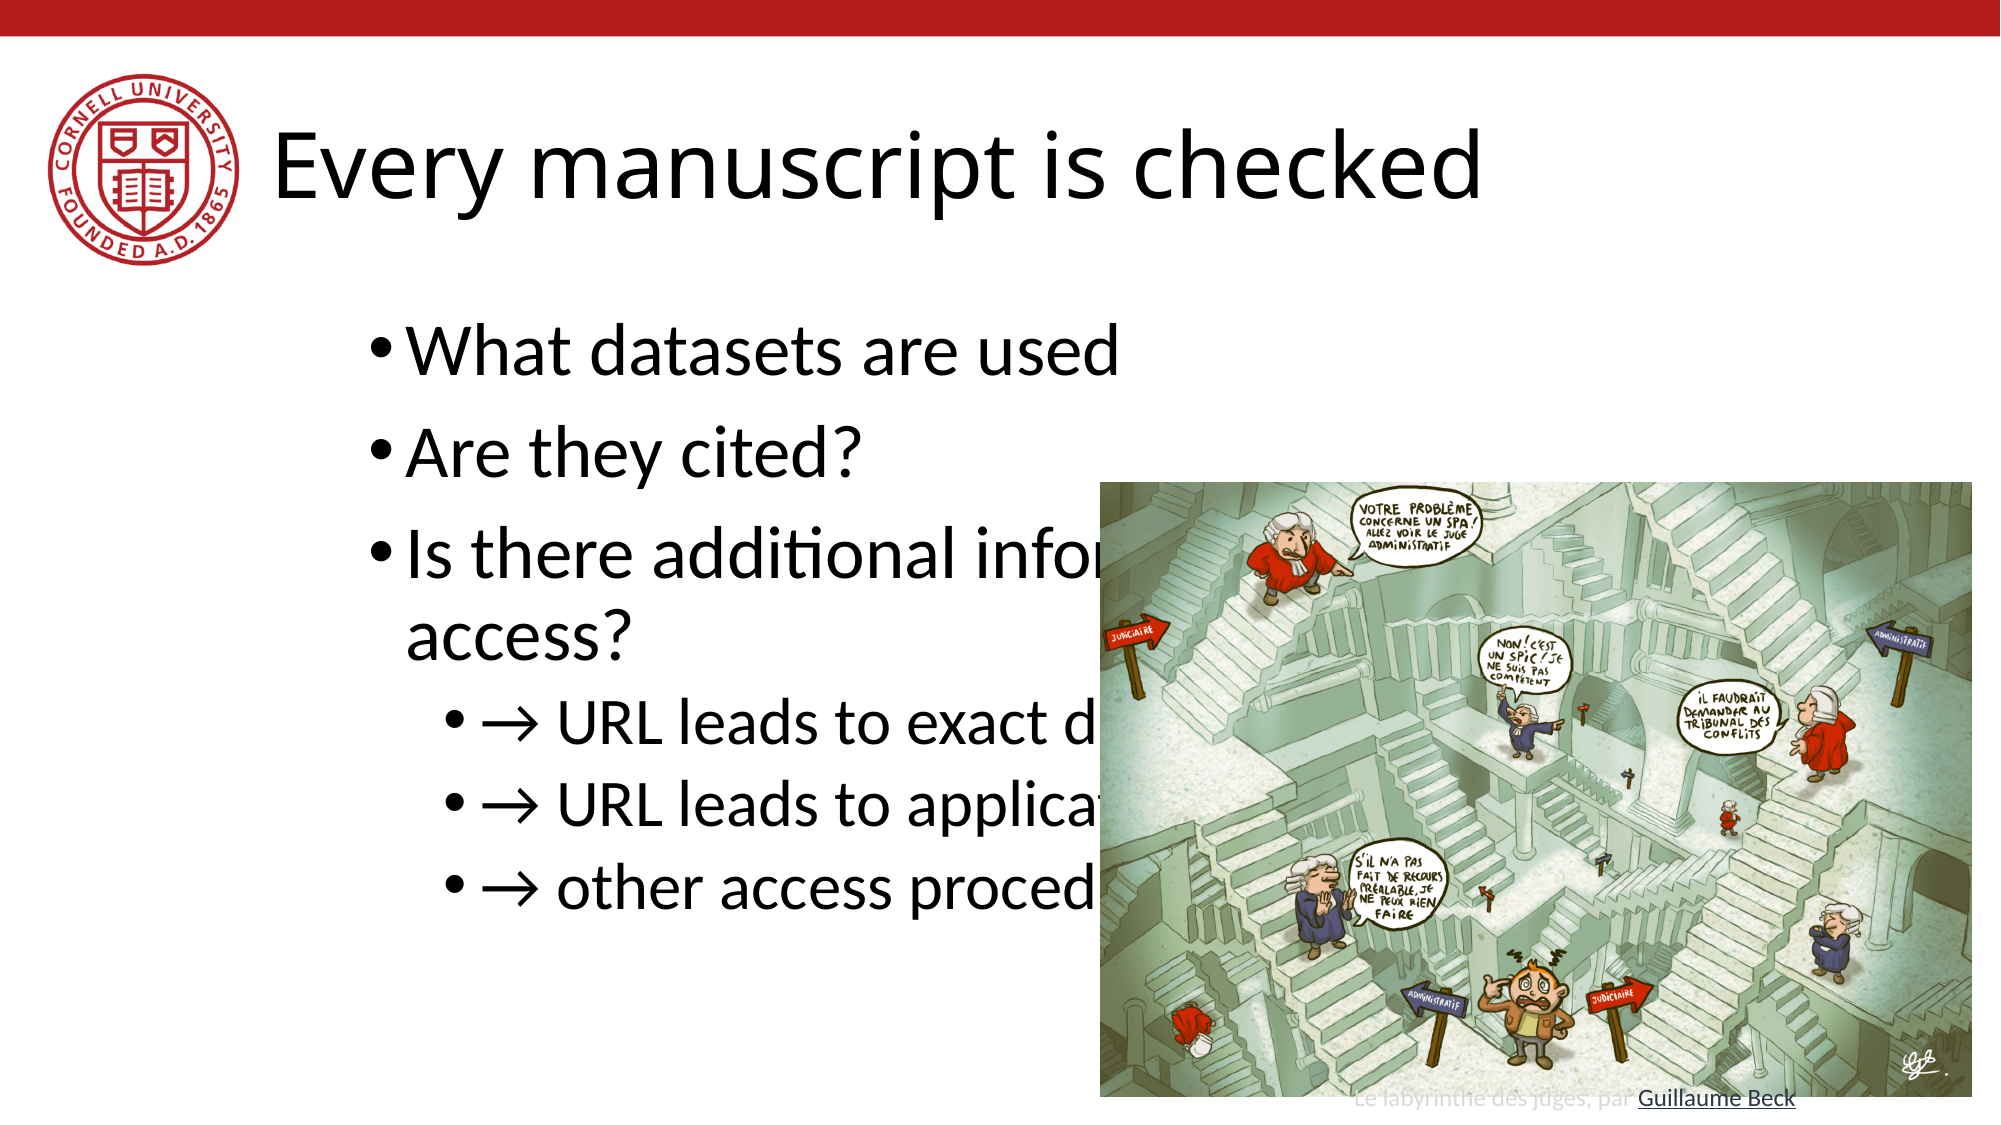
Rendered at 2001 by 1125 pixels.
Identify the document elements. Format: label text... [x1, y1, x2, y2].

text_box Le labyrinthe des juges, par Guillaume Beck [1339, 1073, 2000, 1119]
title Every manuscript is checked [255, 59, 1860, 278]
picture [39, 65, 255, 274]
list What datasets are used Are they cited? Is there additional information on access? → URL leads to exact data? → URL leads to application procedure? → other access procedure is described? [353, 303, 1647, 1017]
picture [1099, 482, 1972, 1097]
